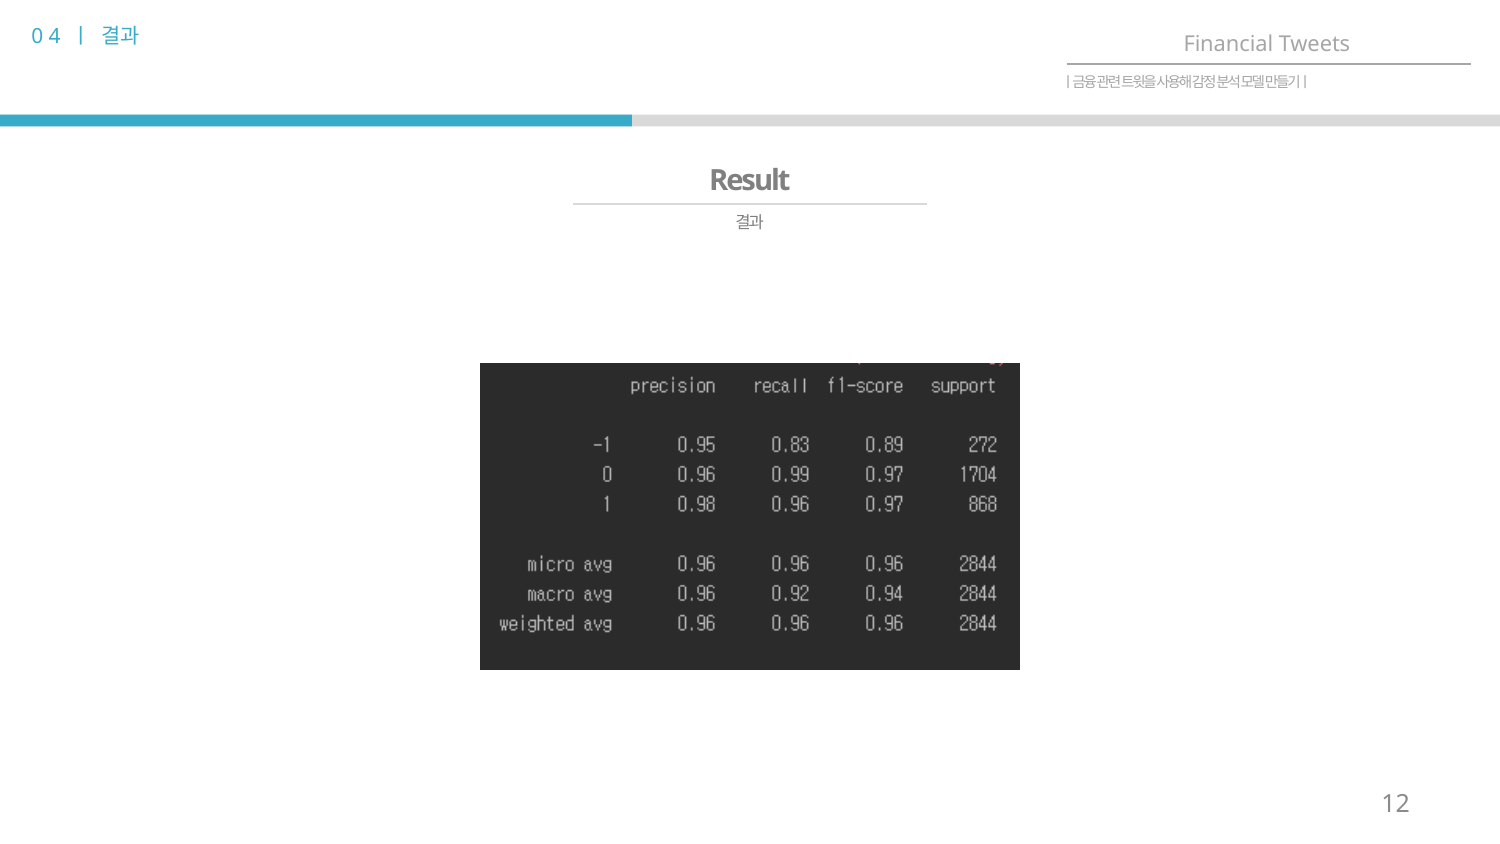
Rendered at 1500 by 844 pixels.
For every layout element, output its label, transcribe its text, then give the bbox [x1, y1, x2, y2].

text_box [634, 113, 1500, 129]
text_box 결과 [397, 204, 1103, 240]
text_box 0 4 ㅣ 결과 [16, 15, 361, 55]
text_box [0, 113, 634, 129]
slide_number 12 [1074, 782, 1425, 827]
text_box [1046, 22, 1495, 99]
text_box Result [600, 154, 900, 203]
picture [480, 363, 1020, 671]
